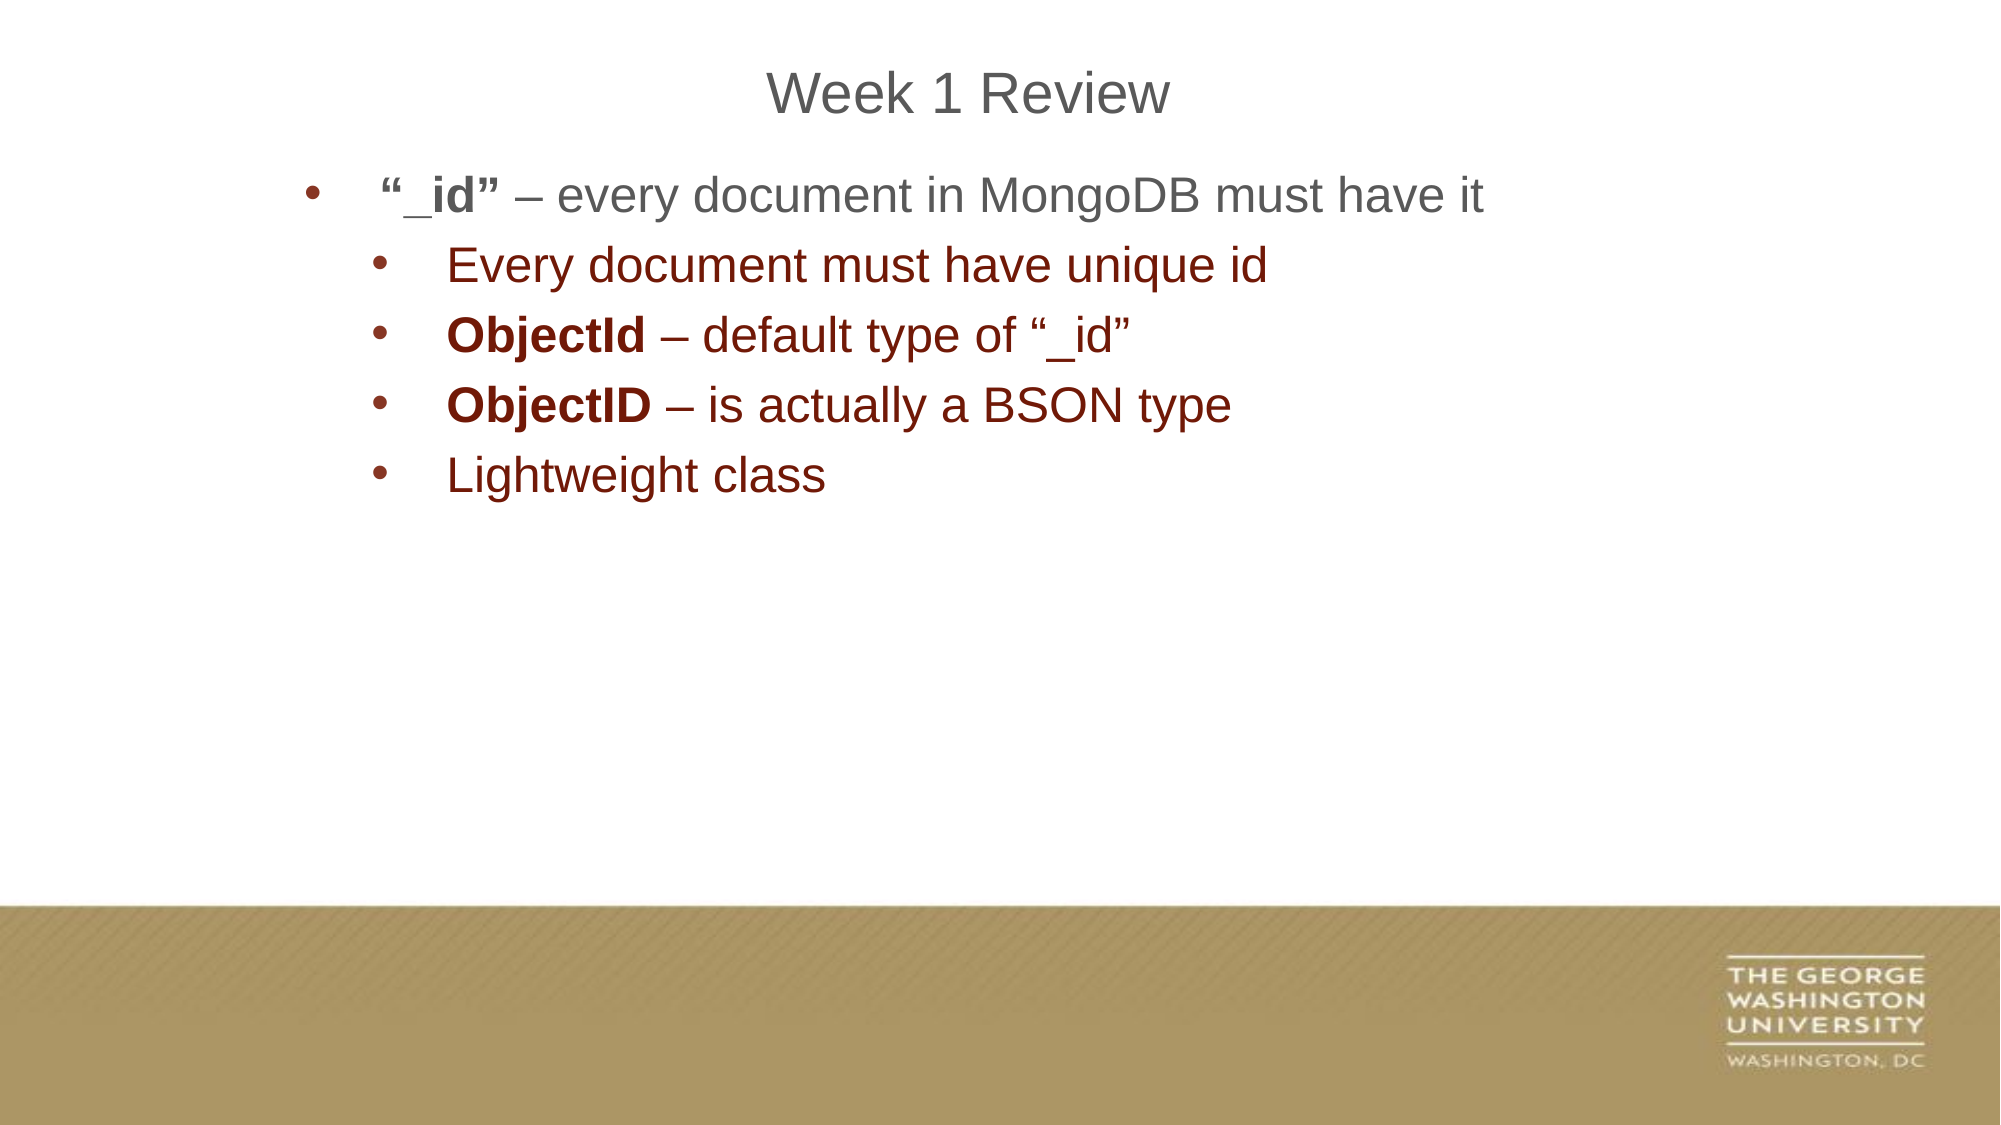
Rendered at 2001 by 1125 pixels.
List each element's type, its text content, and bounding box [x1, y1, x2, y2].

picture [0, 0, 2000, 1125]
text_box [279, 149, 1700, 211]
title Week 1 Review [422, 47, 1533, 149]
list “_id” – every document in MongoDB must have it Every document must have unique id ObjectId – default type of “_id” ObjectID – is actually a BSON type Lightweight class [289, 154, 1650, 905]
